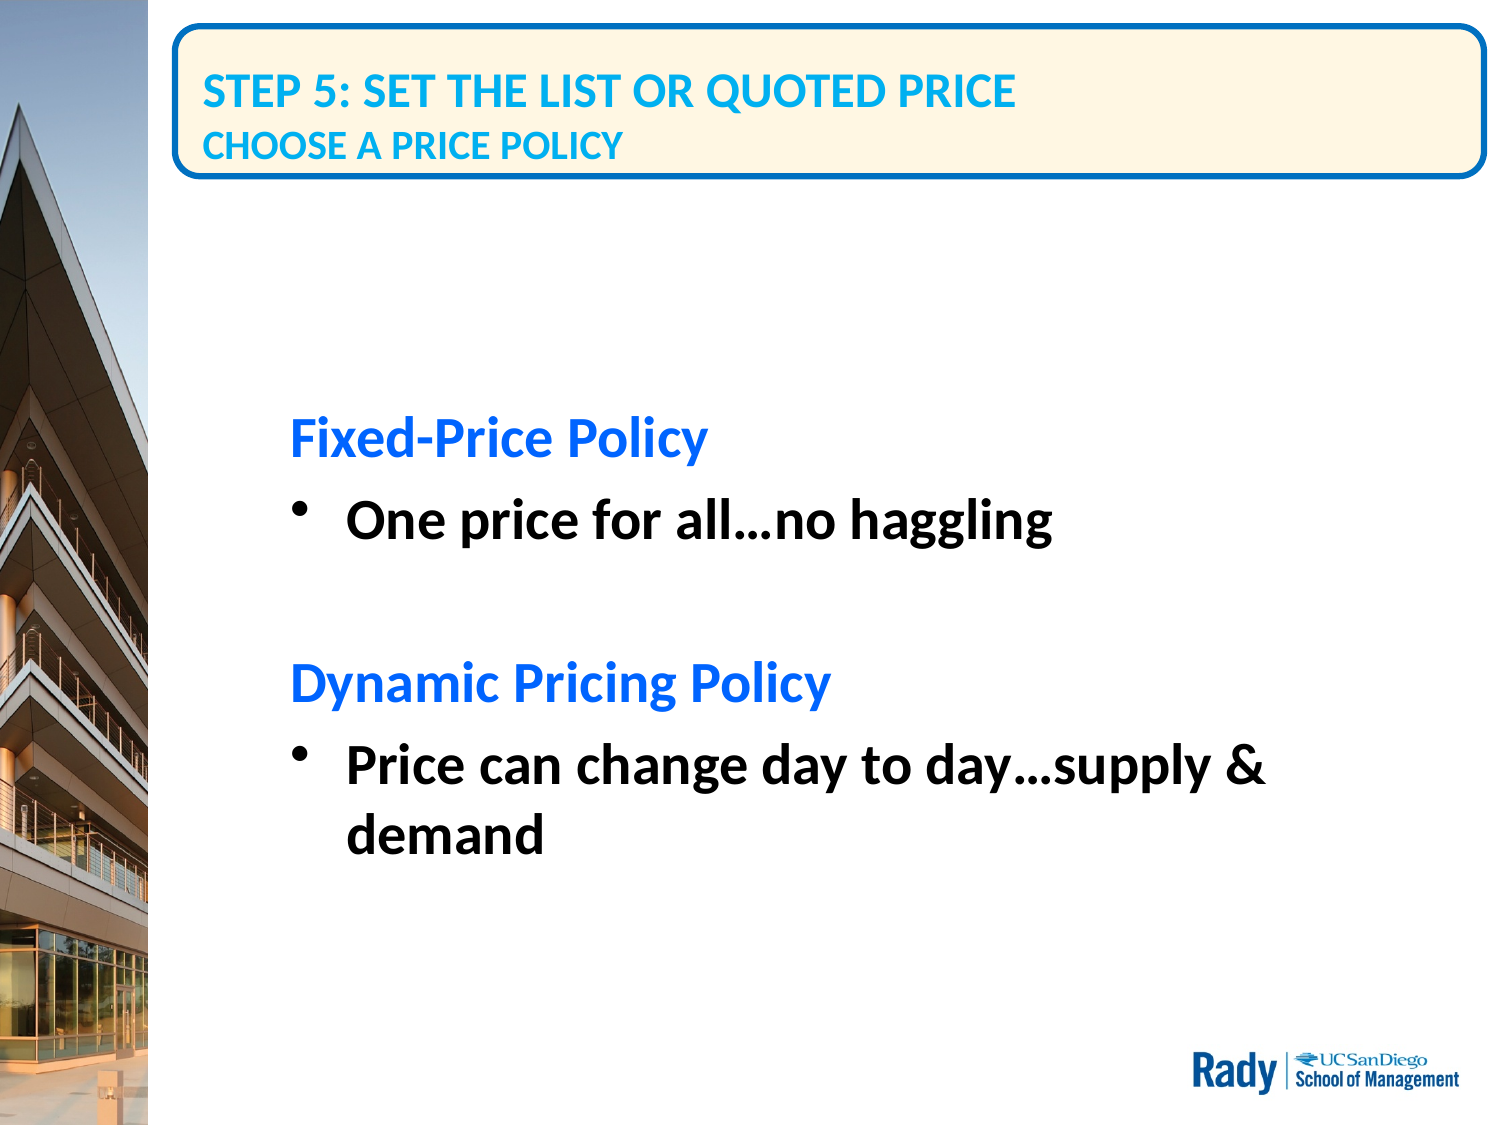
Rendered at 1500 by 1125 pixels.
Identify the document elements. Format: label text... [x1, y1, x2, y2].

list Fixed-Price Policy One price for all…no haggling Dynamic Pricing Policy Price can change day to day…supply & demand [274, 391, 1444, 680]
text_box [174, 26, 1485, 177]
title STEP 5: SET THE LIST OR QUOTED PRICE CHOOSE A PRICE POLICY [187, 62, 1426, 163]
picture [1187, 1044, 1463, 1101]
picture [0, 0, 148, 1125]
